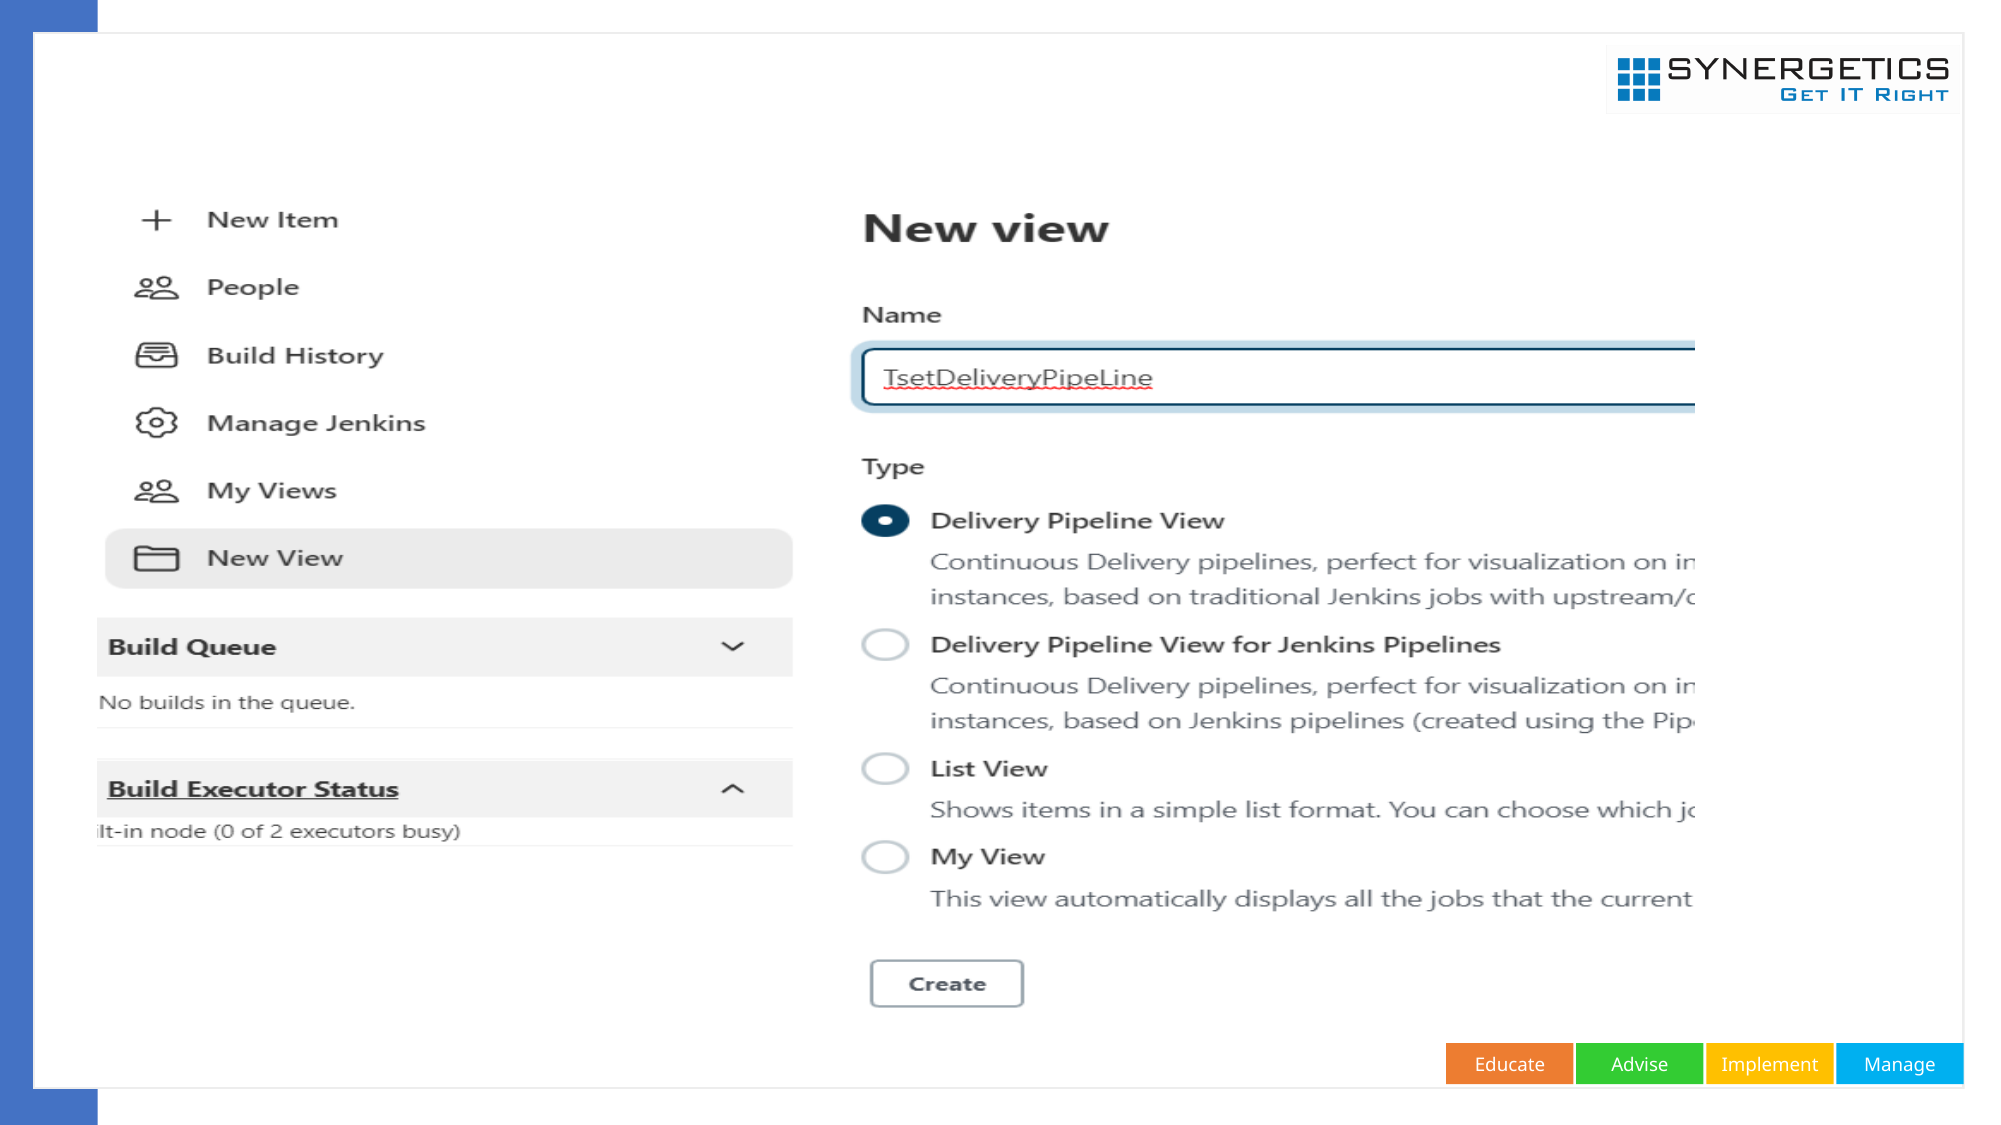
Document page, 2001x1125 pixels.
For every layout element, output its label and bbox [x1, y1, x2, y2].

picture [96, 159, 1695, 1033]
picture [1606, 45, 1960, 114]
